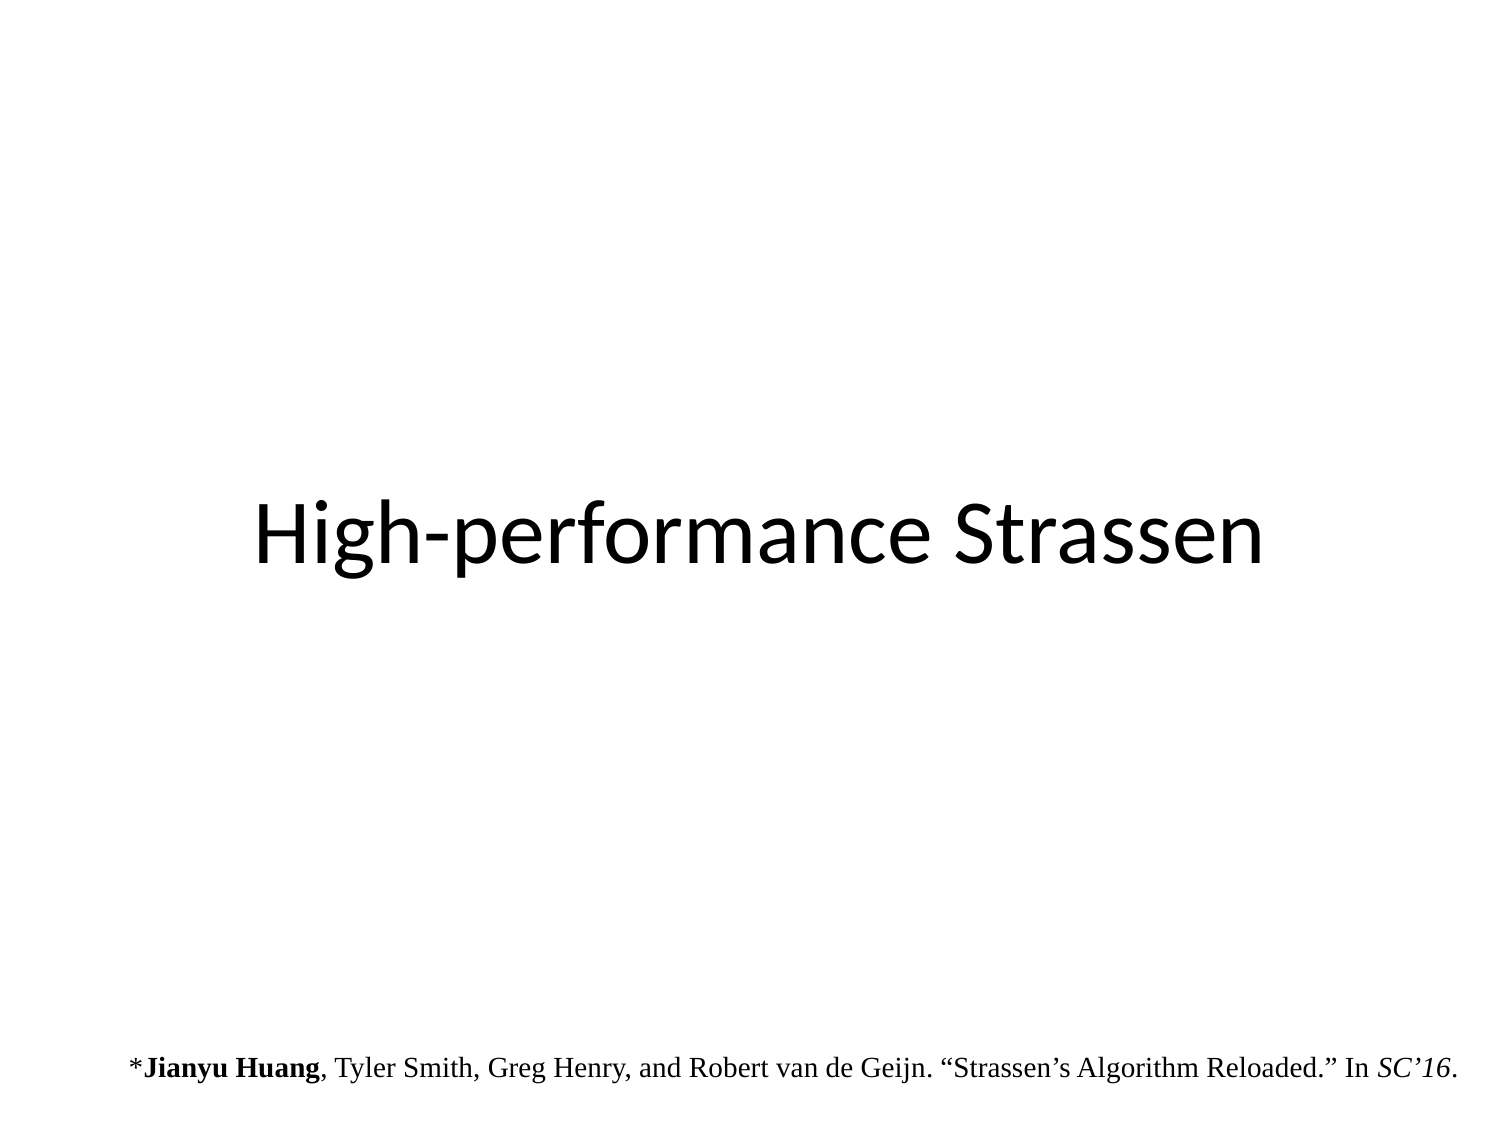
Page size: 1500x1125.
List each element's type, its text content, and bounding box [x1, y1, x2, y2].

text_box *Jianyu Huang, Tyler Smith, Greg Henry, and Robert van de Geijn. “Strassen’s Algorithm Reloaded.” In SC’16. [114, 1041, 1477, 1125]
title High-performance Strassen [86, 447, 1436, 635]
